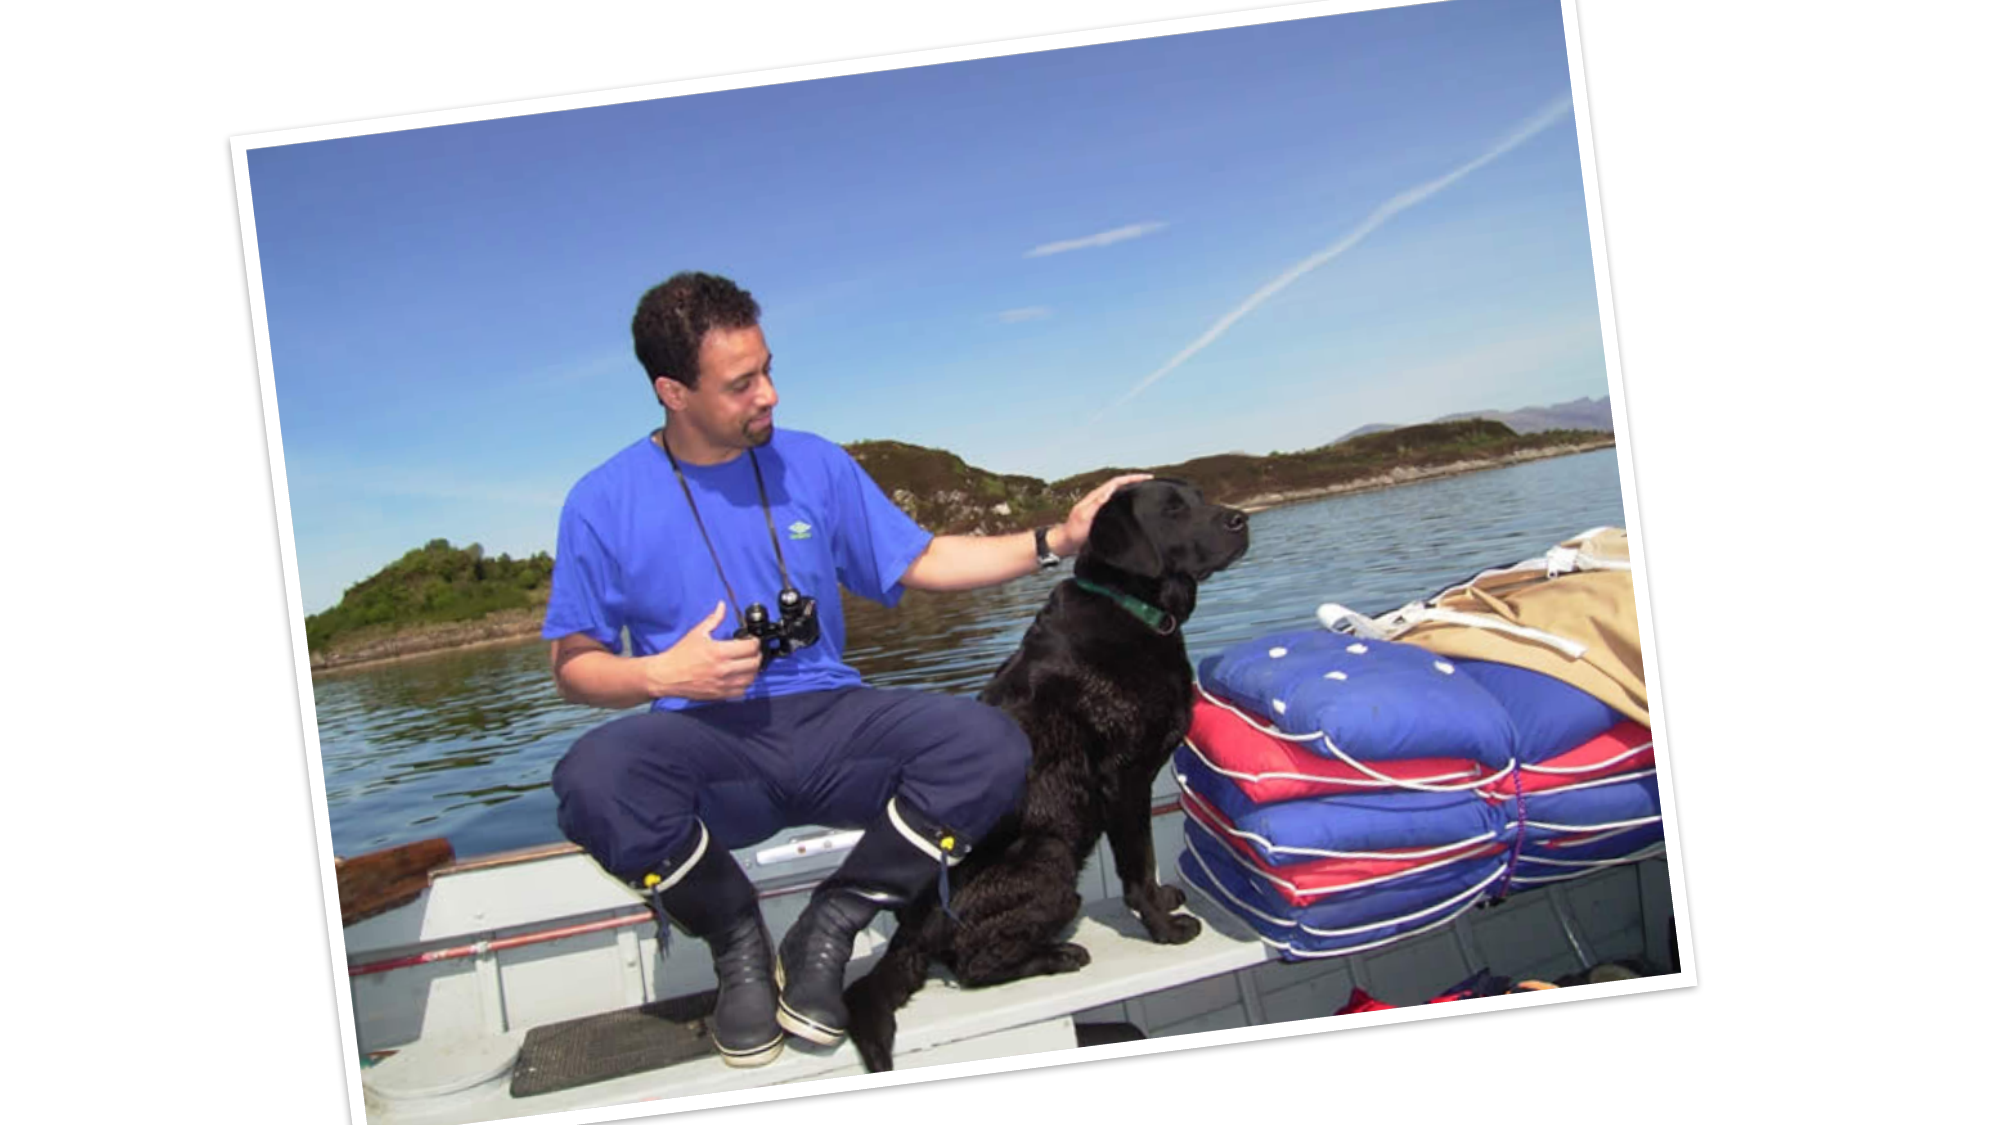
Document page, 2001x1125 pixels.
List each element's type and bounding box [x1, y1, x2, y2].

picture [247, 0, 1681, 1125]
